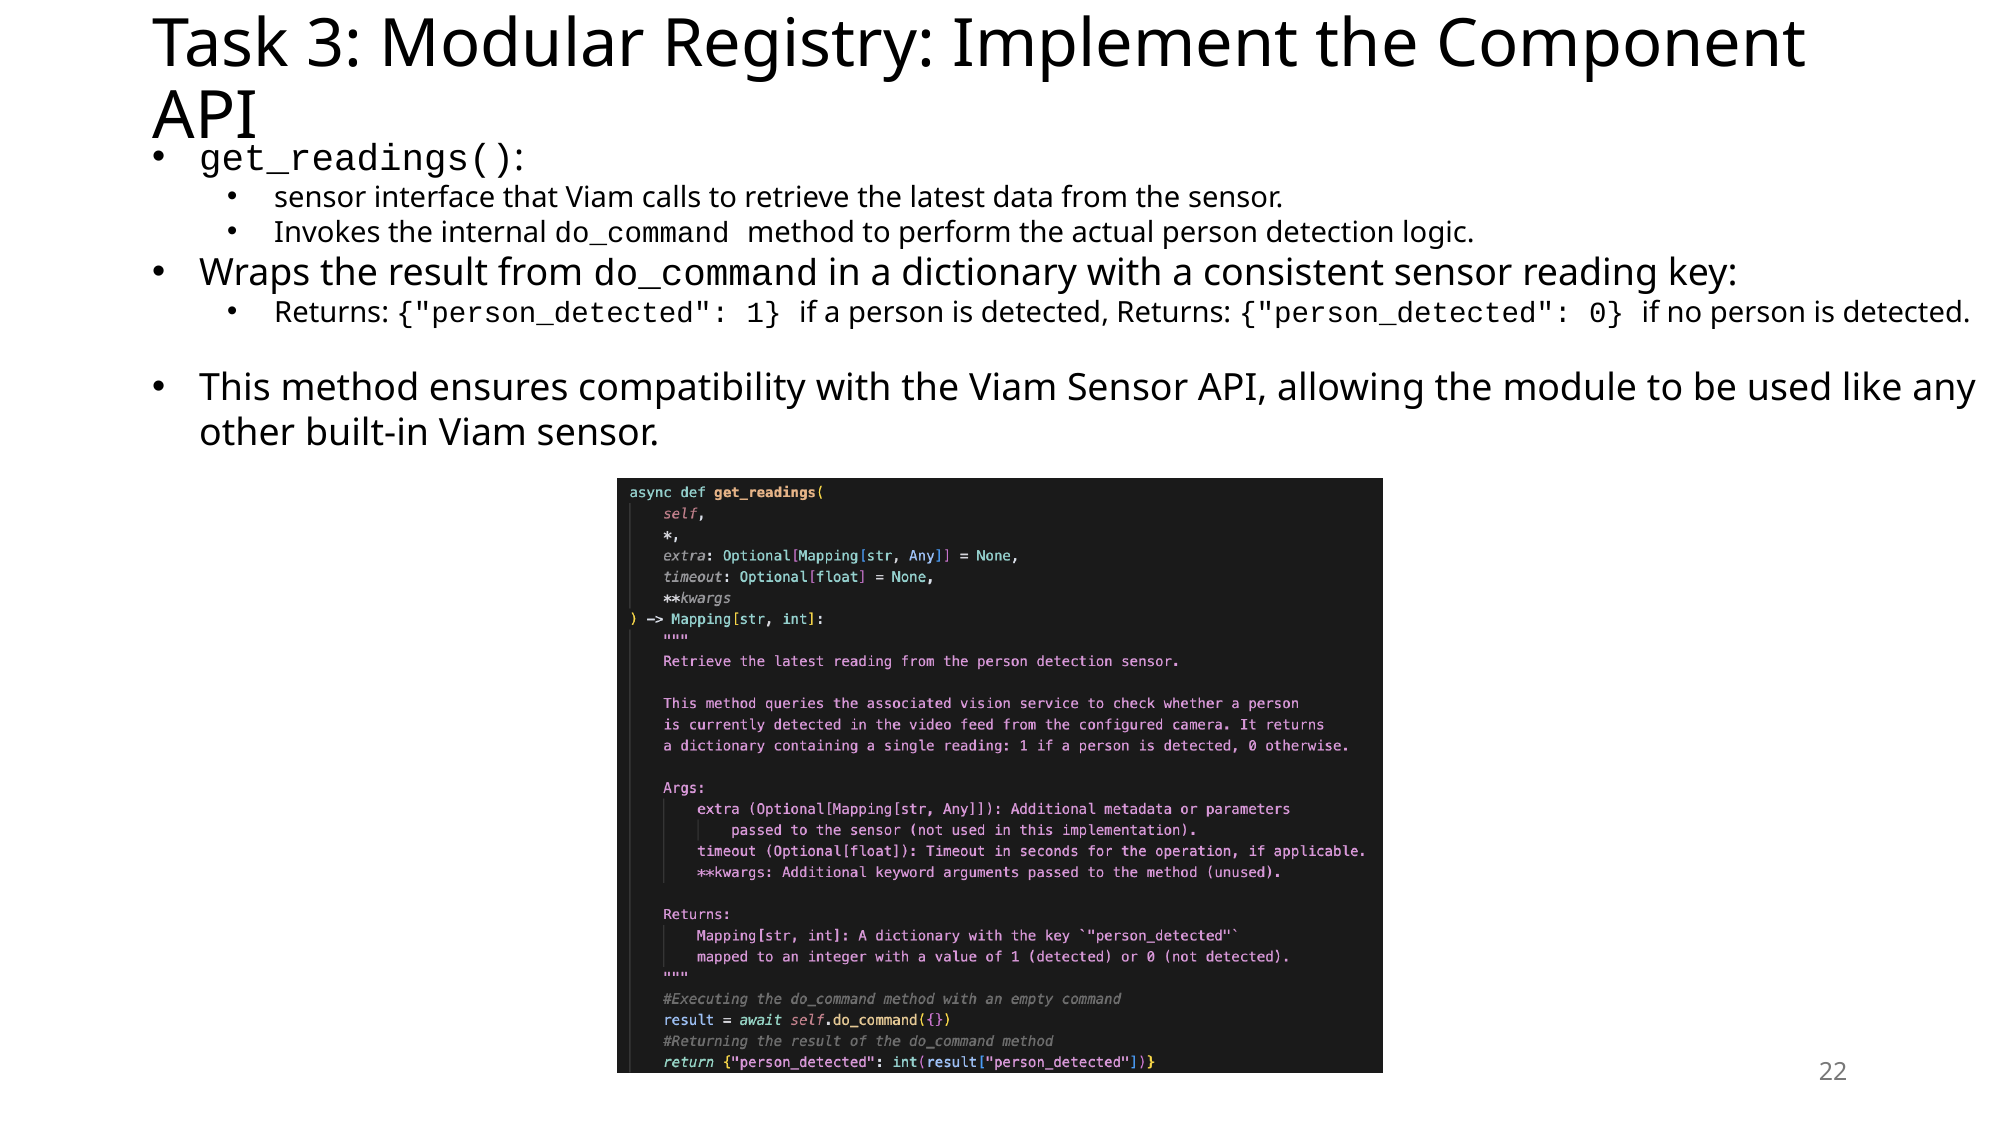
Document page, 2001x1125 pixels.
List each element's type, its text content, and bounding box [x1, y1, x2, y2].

slide_number 22 [1412, 1042, 1863, 1103]
title Task 3: Modular Registry: Implement the Component API [137, 0, 1863, 125]
picture [617, 477, 1383, 1074]
text_box get_readings(): sensor interface that Viam calls to retrieve the latest data from the sensor. Invokes the internal do_command method to perform the actual person detection logic. Wraps the result from do_command in a dictionary with a consistent sensor reading key: Returns: {"person_detected": 1} if a person is detected, Returns: {"person_detected": 0} if no person is detected. This method ensures compatibility with the Viam Sensor API, allowing the module to be used like any other built-in Viam sensor. [137, 125, 2000, 551]
